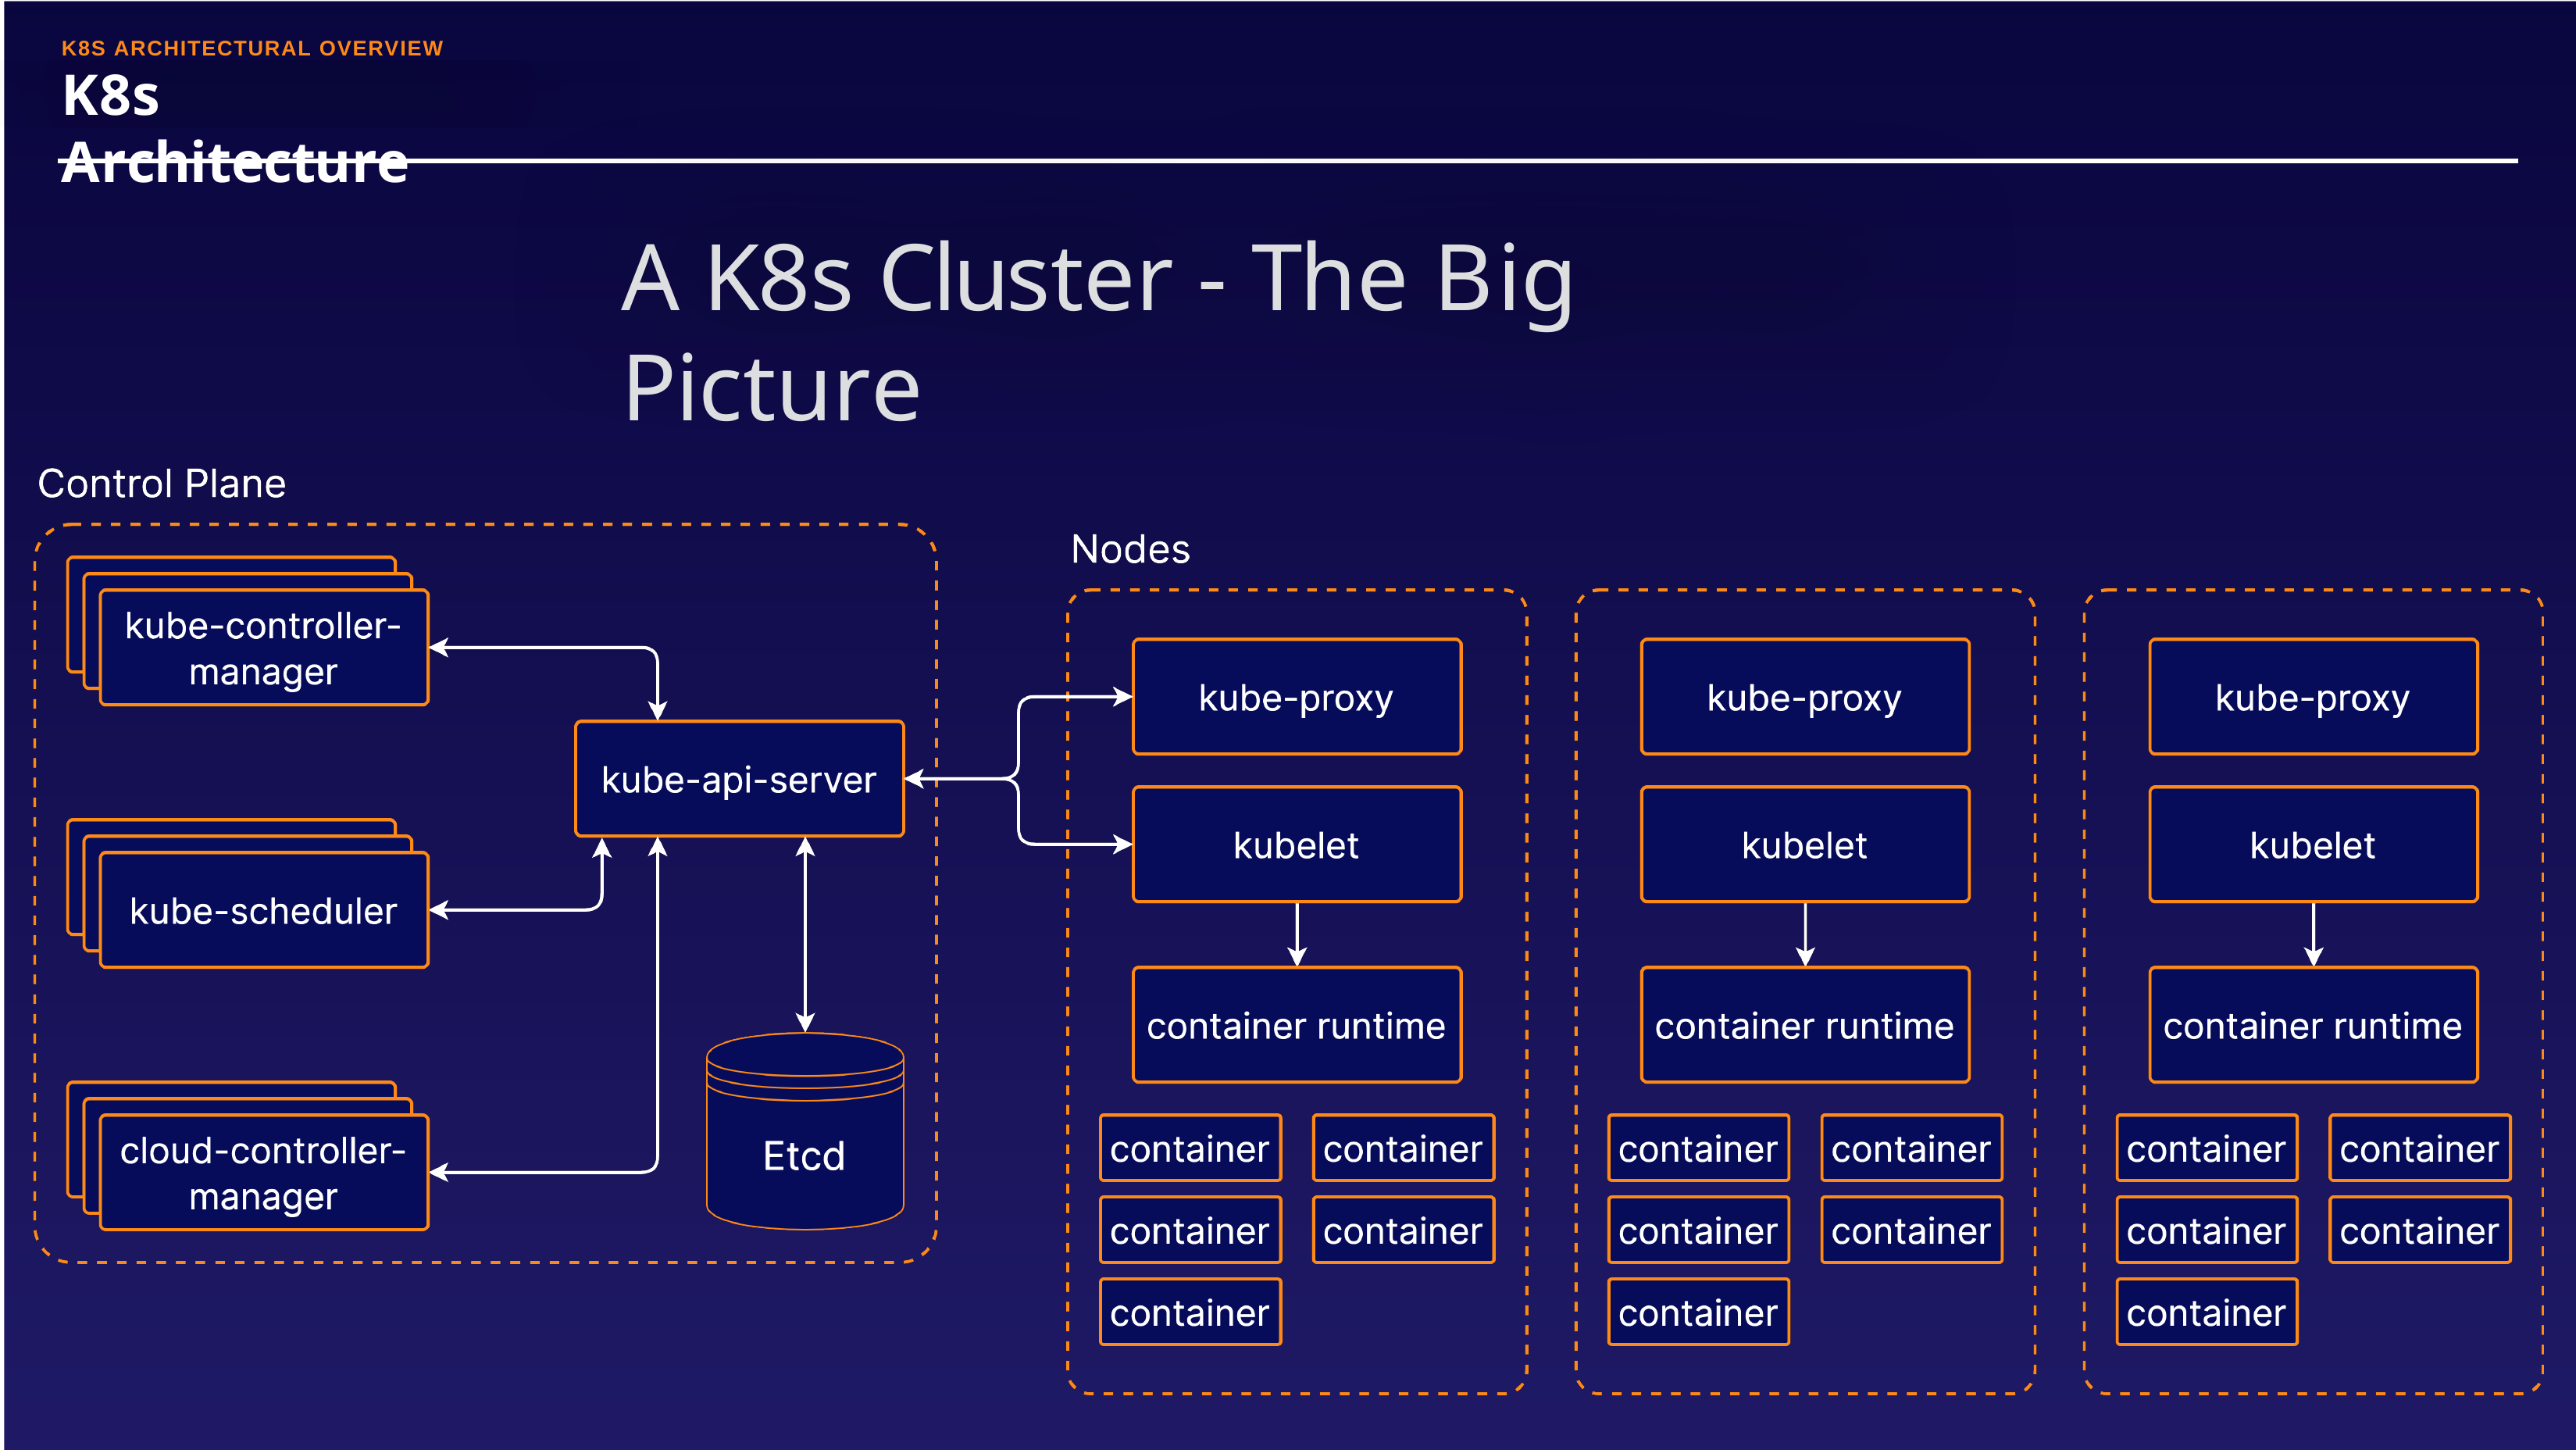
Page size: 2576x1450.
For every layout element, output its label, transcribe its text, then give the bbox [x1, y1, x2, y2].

text_box K8S ARCHITECTURAL OVERVIEW [59, 32, 451, 59]
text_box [31, 98, 2545, 1397]
picture [0, 1, 2576, 1450]
